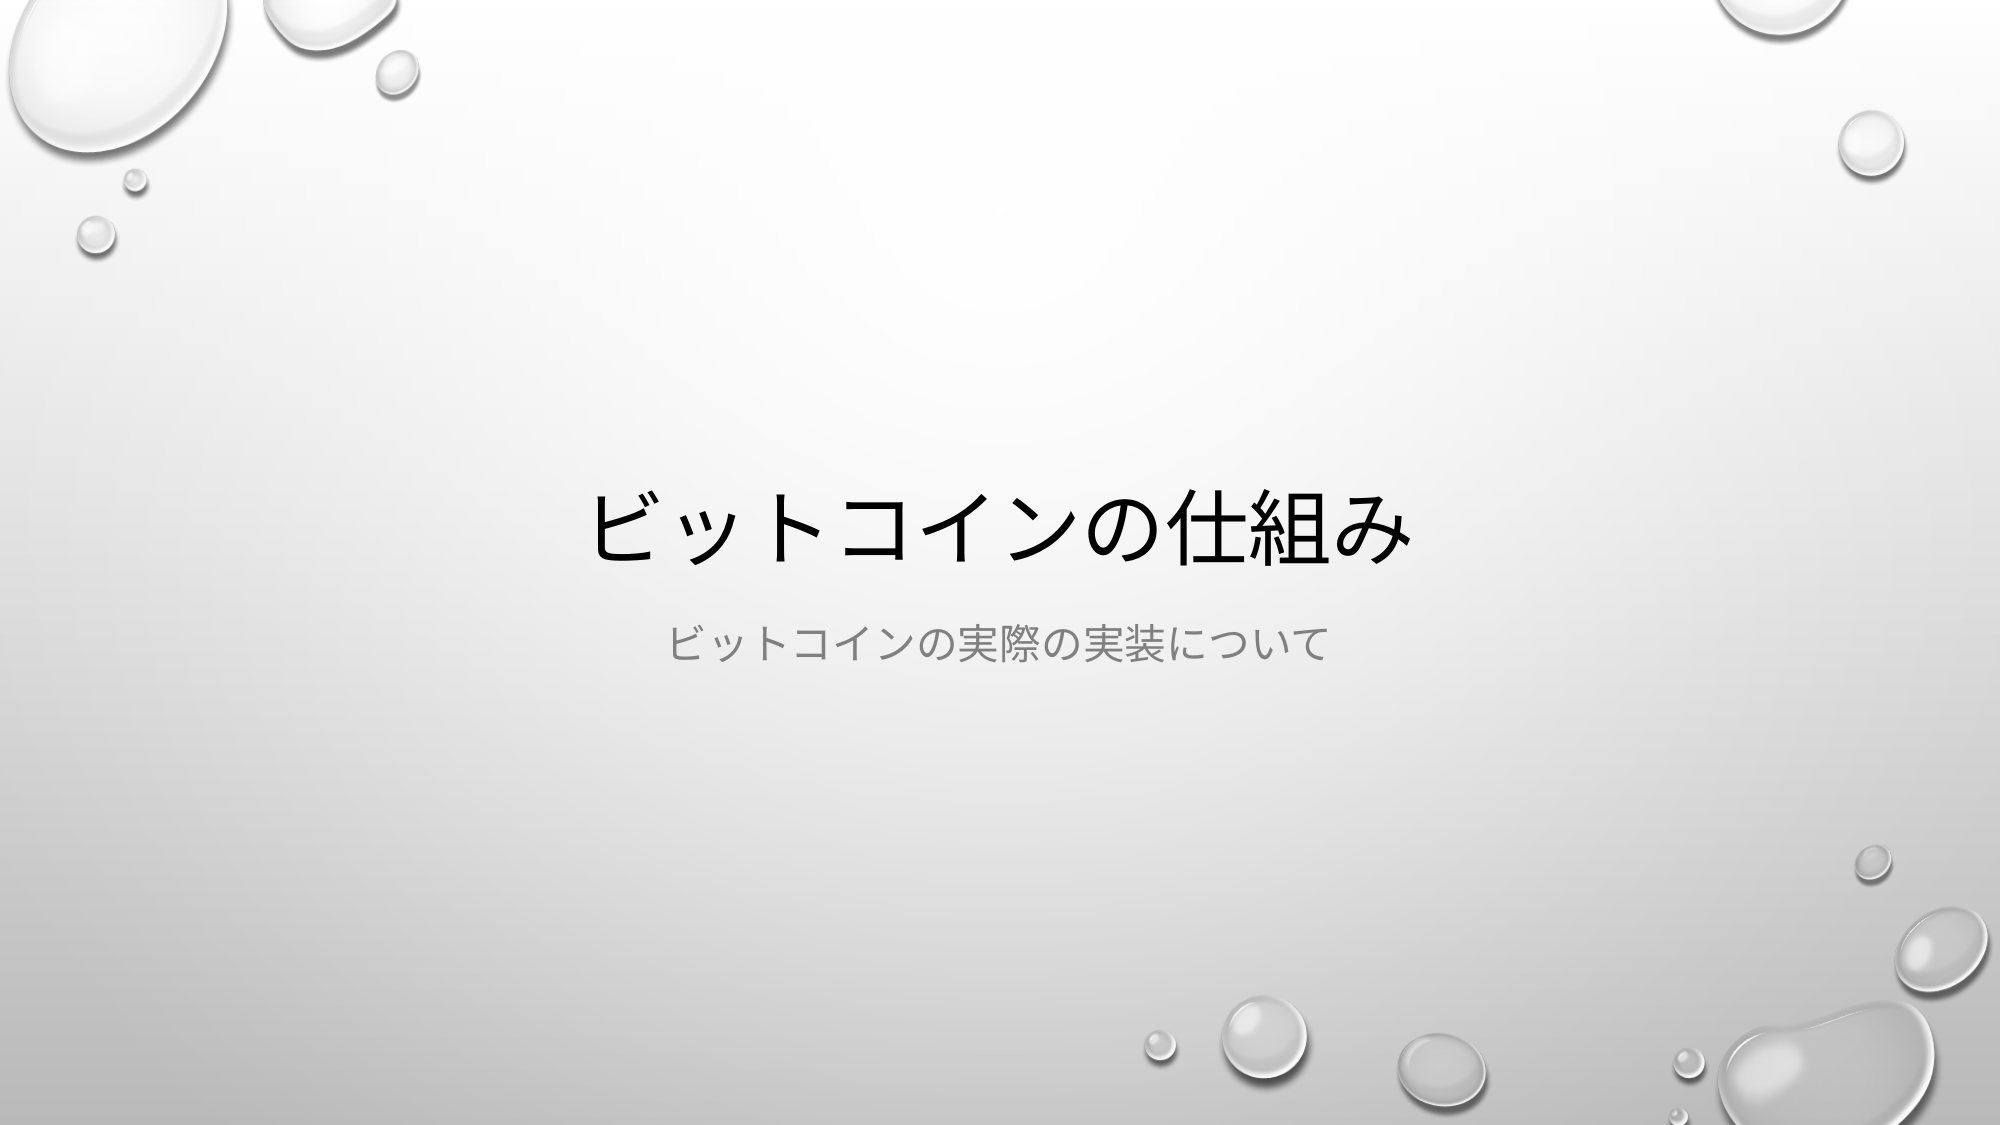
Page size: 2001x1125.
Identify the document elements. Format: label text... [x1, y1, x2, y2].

list ビットコインの実際の実装について [149, 600, 1848, 825]
picture [0, 0, 2000, 1125]
title ビットコインの仕組み [149, 135, 1848, 585]
